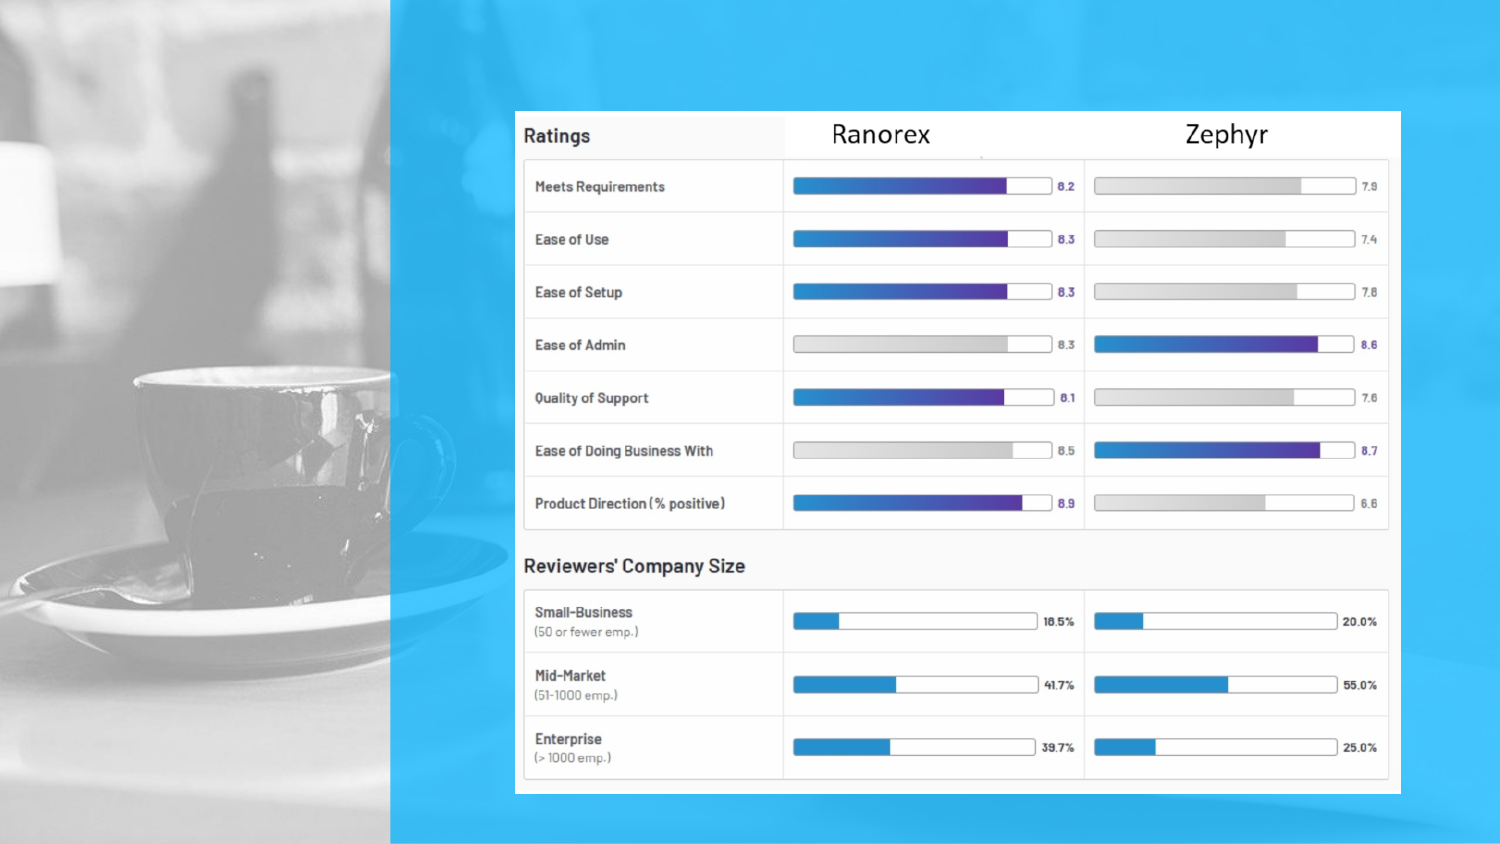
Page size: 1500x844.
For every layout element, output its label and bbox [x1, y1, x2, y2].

picture [390, 0, 1500, 844]
